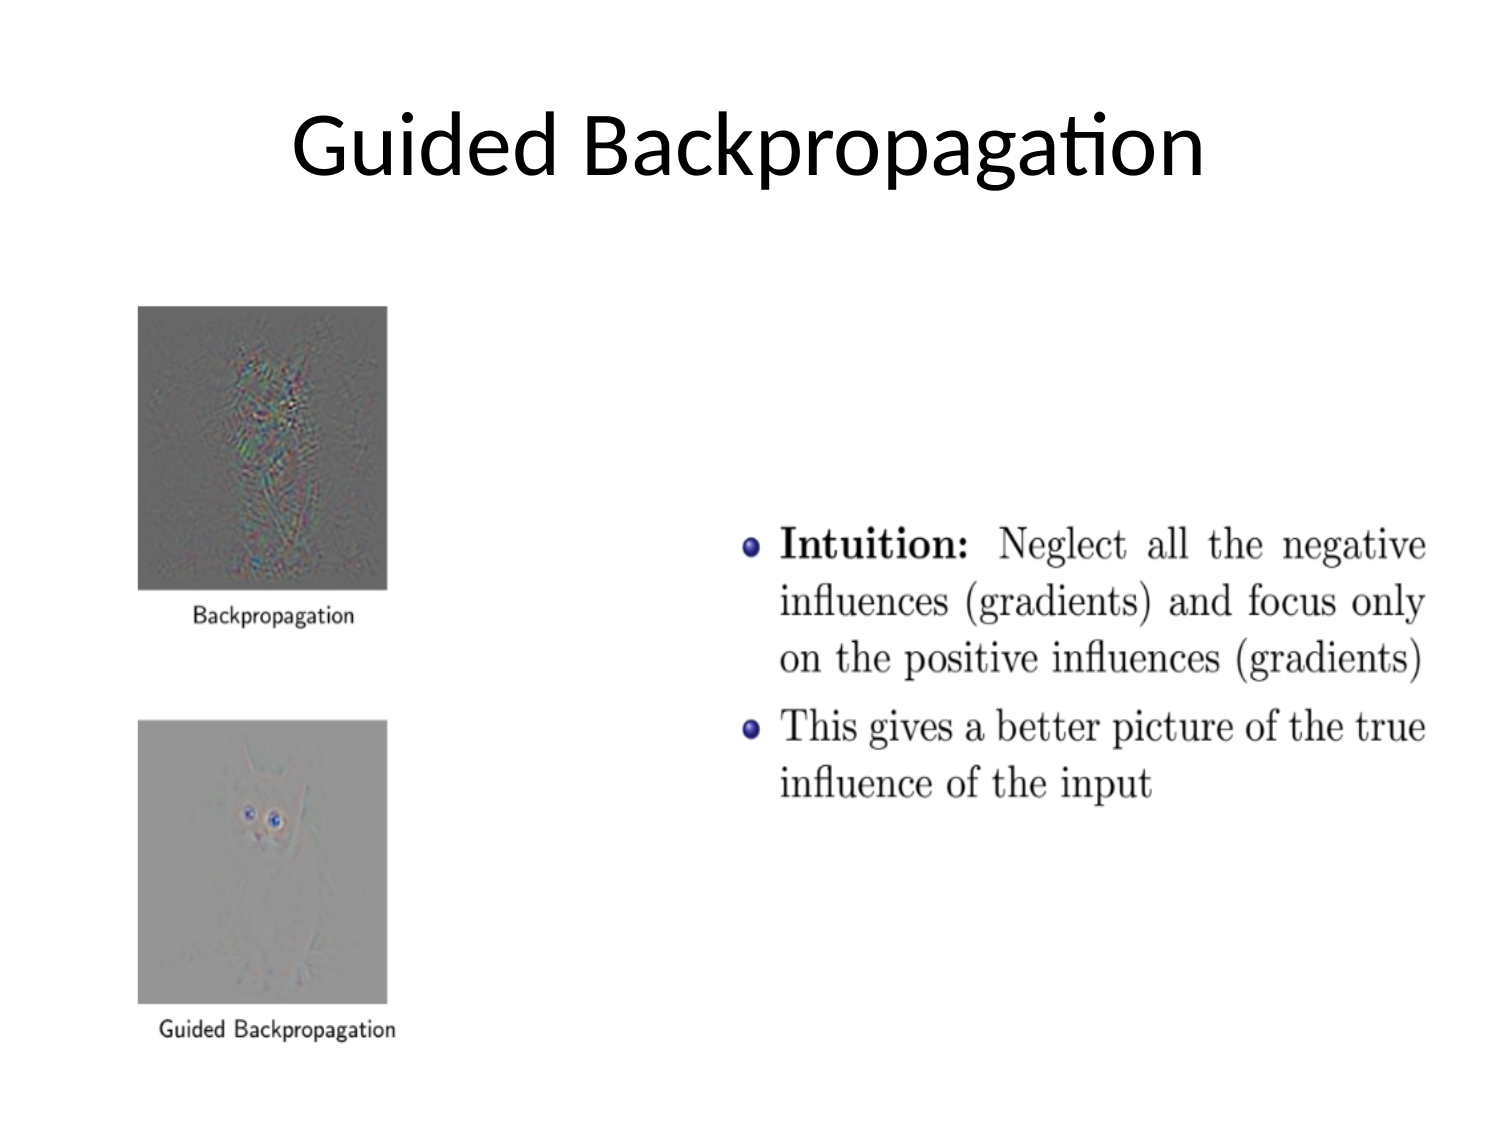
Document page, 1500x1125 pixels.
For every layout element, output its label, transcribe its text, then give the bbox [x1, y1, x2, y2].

picture [41, 255, 1448, 1083]
title Guided Backpropagation [75, 45, 1425, 233]
